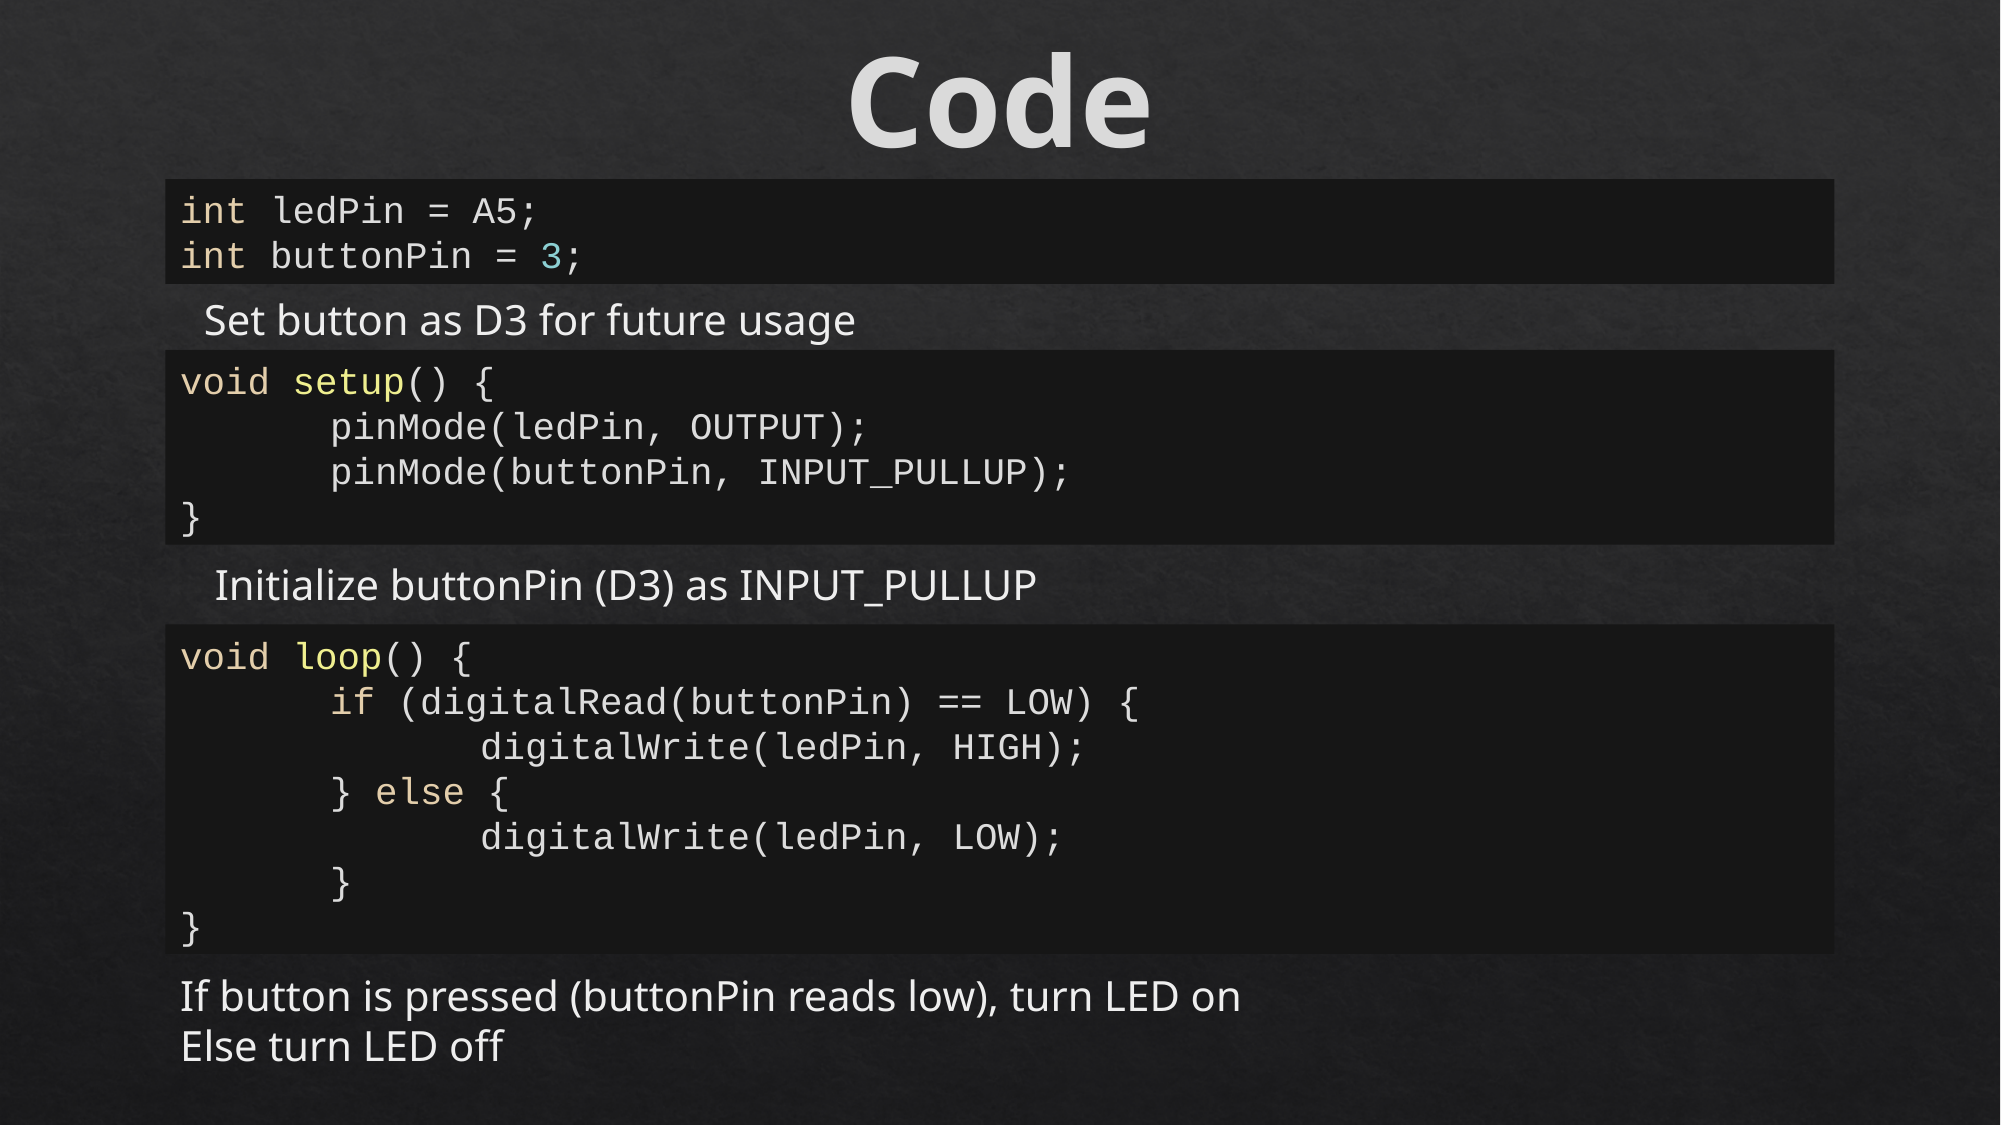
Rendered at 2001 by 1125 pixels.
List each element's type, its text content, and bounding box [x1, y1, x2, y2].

text_box Set button as D3 for future usage [189, 285, 872, 351]
text_box void loop() { if (digitalRead(buttonPin) == LOW) { digitalWrite(ledPin, HIGH); } else { digitalWrite(ledPin, LOW); } } [165, 624, 1835, 954]
text_box Code [829, 14, 1171, 179]
text_box void setup() { pinMode(ledPin, OUTPUT); pinMode(buttonPin, INPUT_PULLUP); } [165, 349, 1835, 545]
text_box Initialize buttonPin (D3) as INPUT_PULLUP [200, 551, 1054, 617]
text_box int ledPin = A5; int buttonPin = 3; [165, 179, 1835, 284]
text_box If button is pressed (buttonPin reads low), turn LED on Else turn LED off [165, 962, 1859, 1078]
